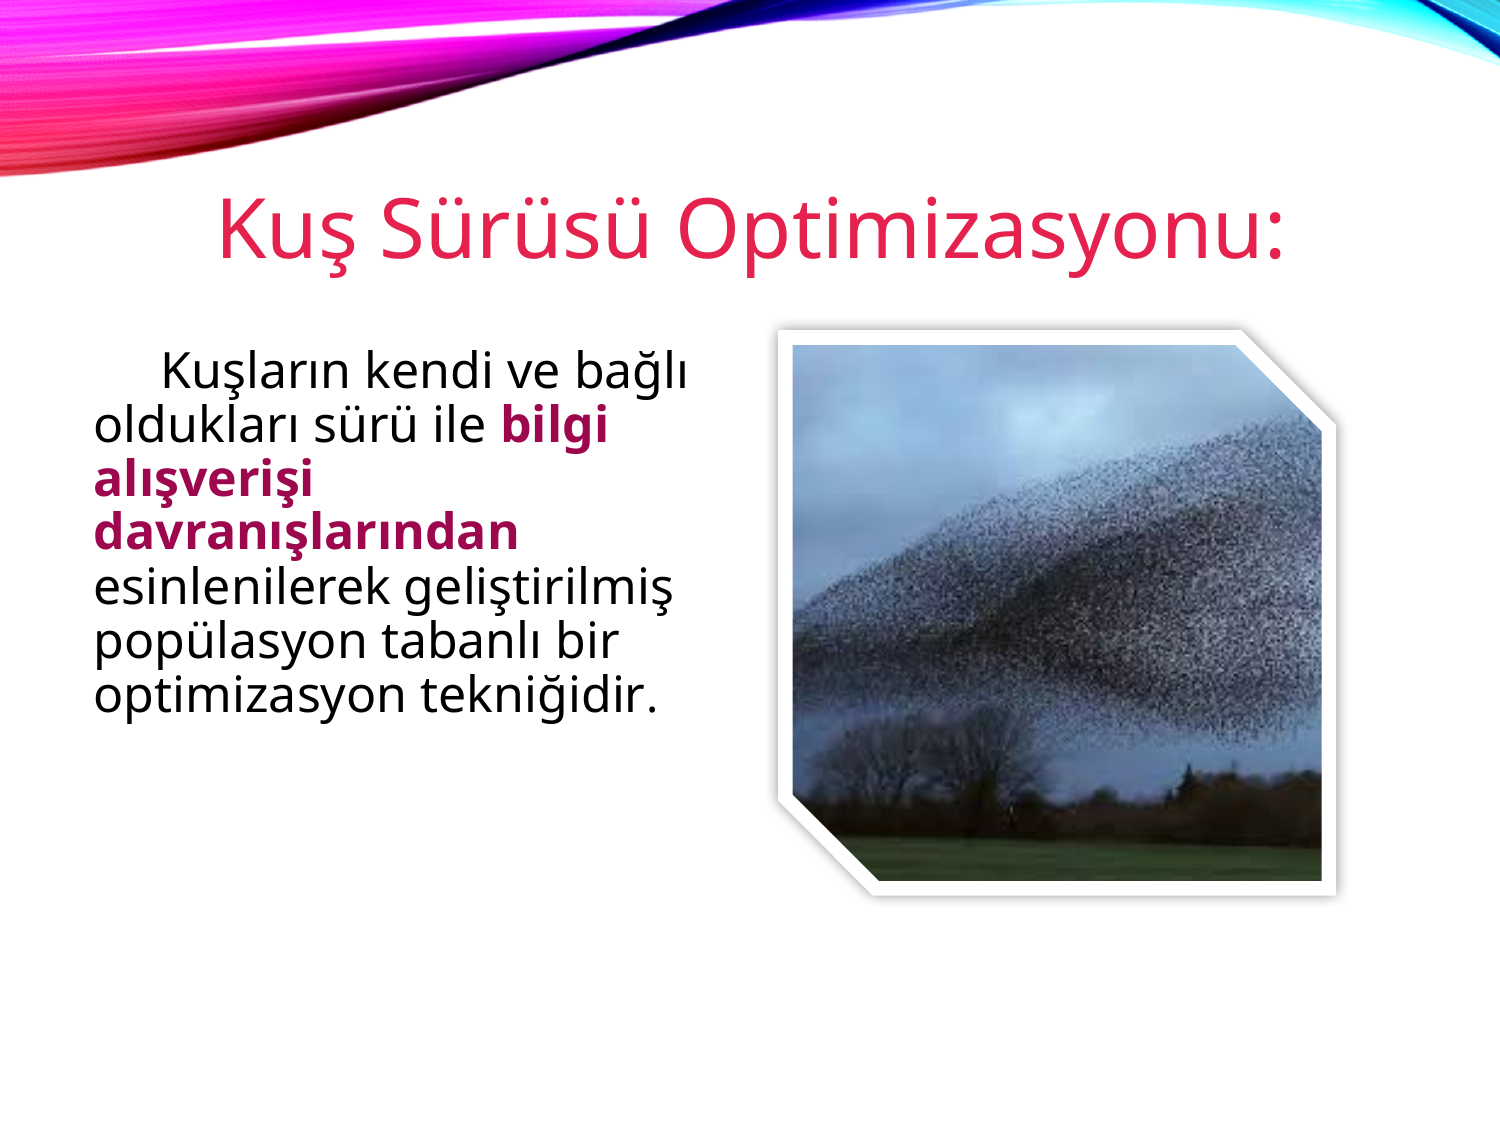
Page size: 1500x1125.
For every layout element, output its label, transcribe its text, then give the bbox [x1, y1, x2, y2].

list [785, 337, 1330, 889]
picture [0, 0, 1500, 178]
list Kuşların kendi ve bağlı oldukları sürü ile bilgi alışverişi davranışlarından esinlenilerek geliştirilmiş popülasyon tabanlı bir optimizasyon tekniğidir. [41, 337, 728, 1005]
title Kuş Sürüsü Optimizasyonu: [100, 125, 1403, 338]
